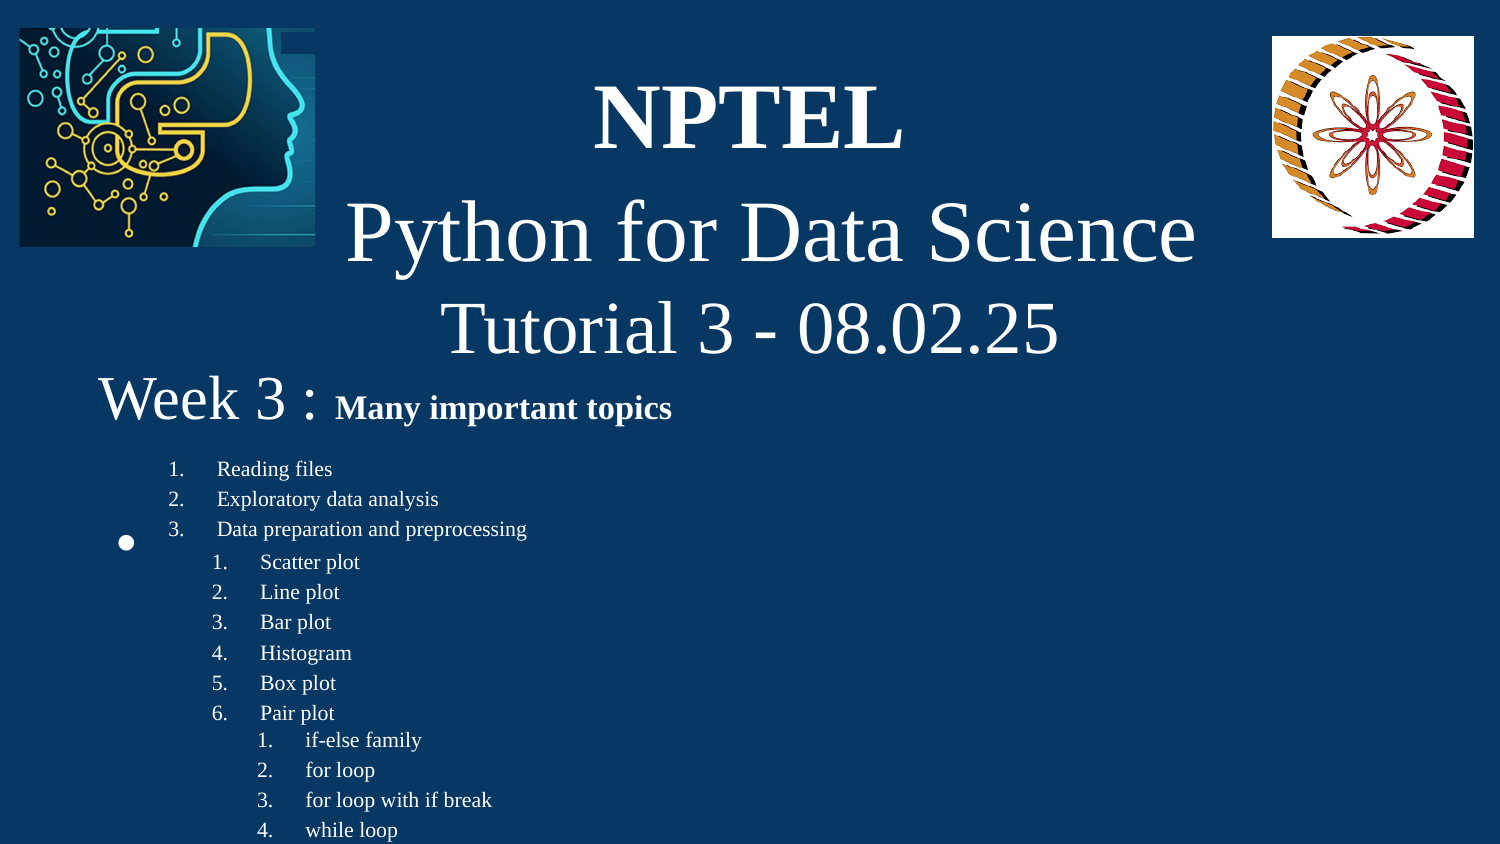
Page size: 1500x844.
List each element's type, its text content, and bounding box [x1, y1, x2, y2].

text_box if-else family for loop for loop with if break while loop [167, 706, 660, 844]
text_box Scatter plot Line plot Bar plot Histogram Box plot Pair plot [122, 528, 615, 740]
title Python for Data Science Tutorial 3 - 08.02.25 [51, 170, 1449, 384]
picture [1271, 36, 1474, 239]
text_box Reading files Exploratory data analysis Data preparation and preprocessing [78, 435, 572, 556]
picture [19, 28, 316, 247]
text_box Week 3 : Many important topics [83, 342, 1455, 805]
subtitle NPTEL [321, 39, 1267, 170]
